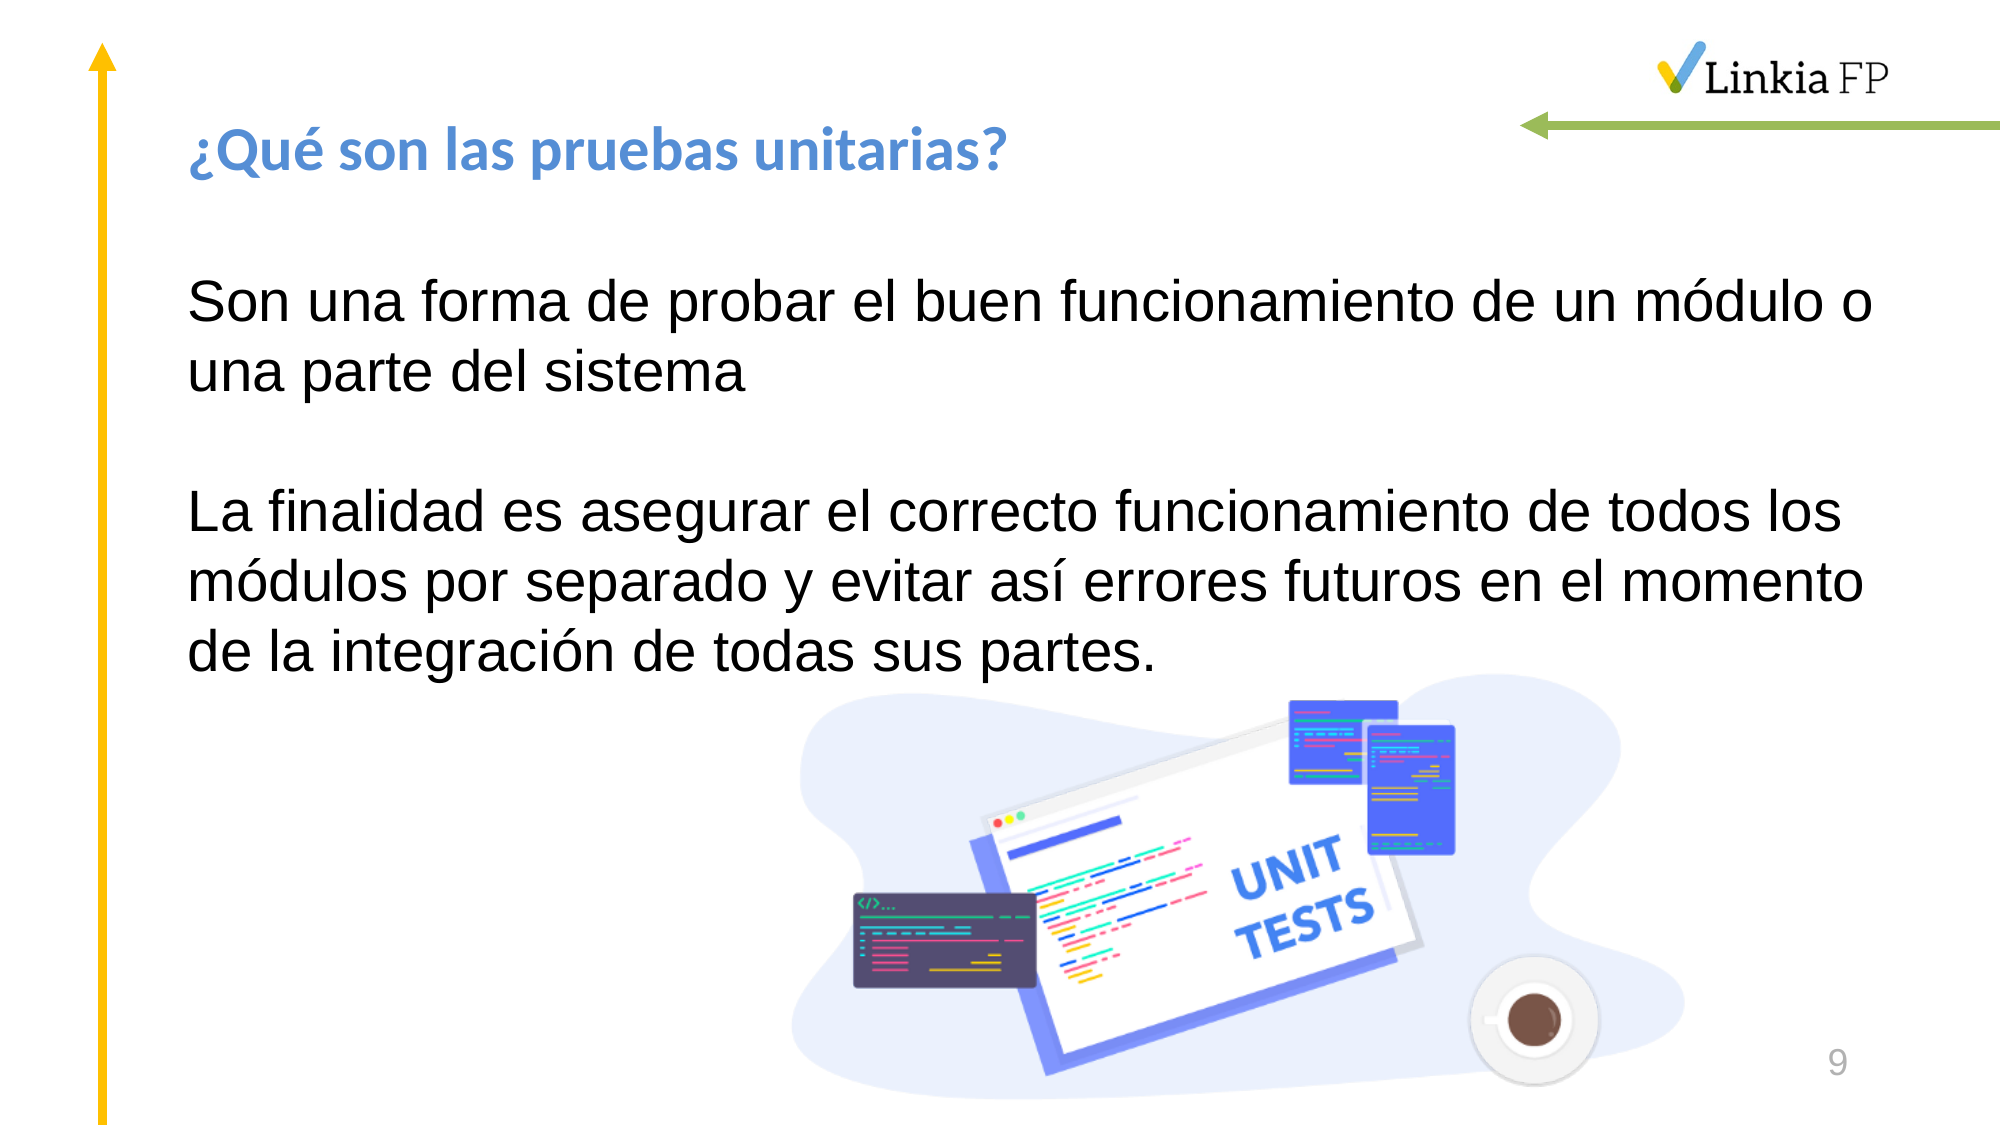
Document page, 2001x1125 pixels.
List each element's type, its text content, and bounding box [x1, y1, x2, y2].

slide_number 9 [1705, 1030, 1864, 1091]
title ¿Qué son las pruebas unitarias? [172, 81, 1981, 210]
text_box Son una forma de probar el buen funcionamiento de un módulo o una parte del sistema La finalidad es asegurar el correcto funcionamiento de todos los módulos por separado y evitar así errores futuros en el momento de la integración de todas sus partes. [172, 255, 1931, 760]
picture [716, 644, 1701, 1125]
picture [1649, 39, 1900, 81]
